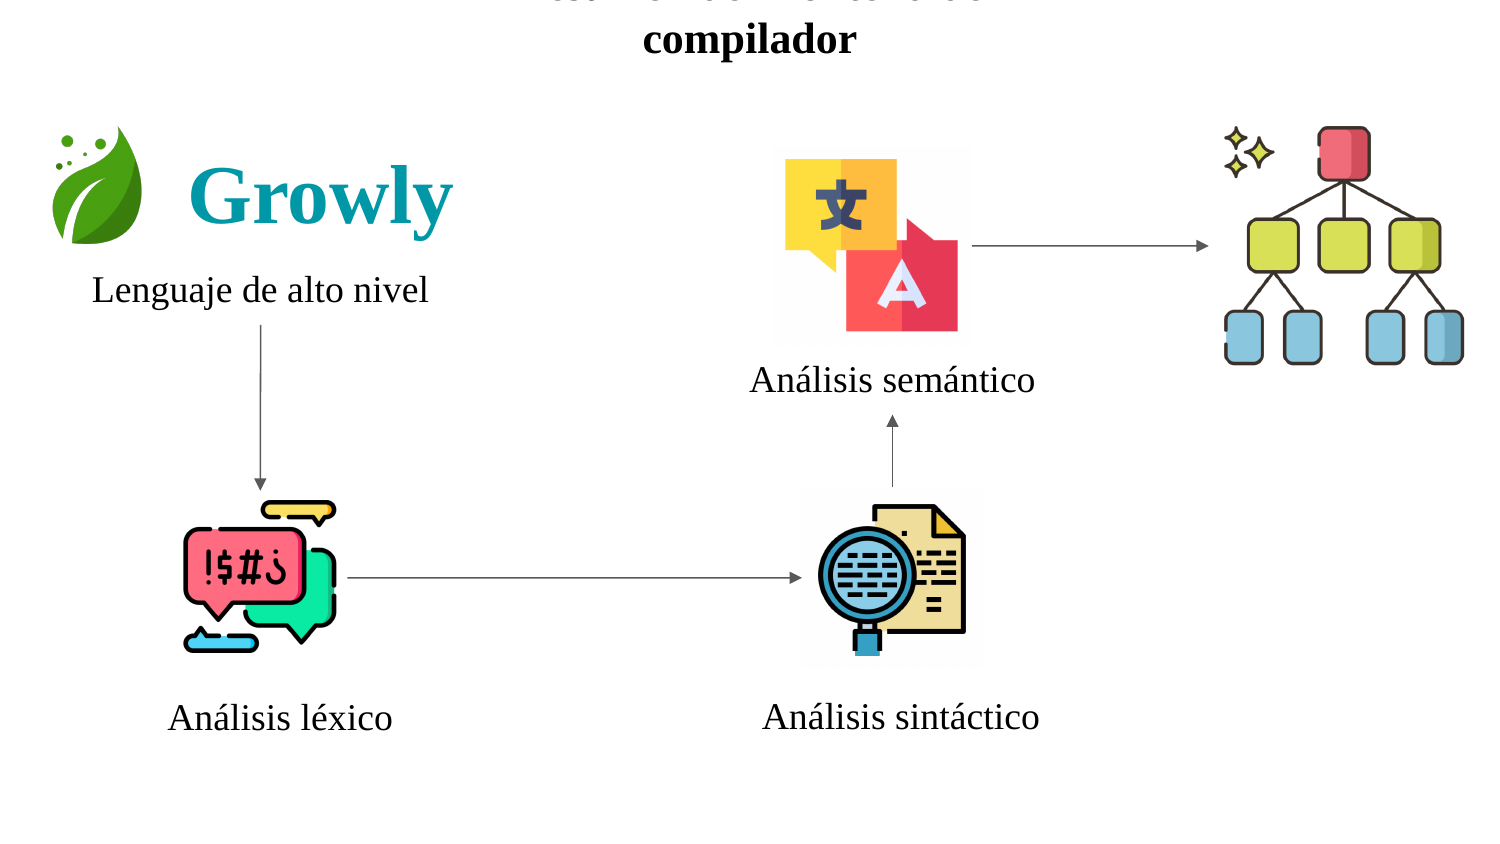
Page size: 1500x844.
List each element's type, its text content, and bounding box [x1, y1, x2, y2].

picture [801, 486, 984, 669]
picture [38, 126, 156, 244]
picture [172, 490, 348, 666]
picture [1208, 110, 1480, 382]
picture [772, 146, 973, 346]
title Análisis semántico [705, 355, 1080, 415]
title Lenguaje de alto nivel [34, 253, 487, 325]
title Análisis sintáctico [714, 692, 1089, 753]
title Análisis léxico [85, 691, 476, 754]
title Growly [155, 138, 487, 253]
title Resumen del frontend de compilador [390, 5, 1110, 78]
